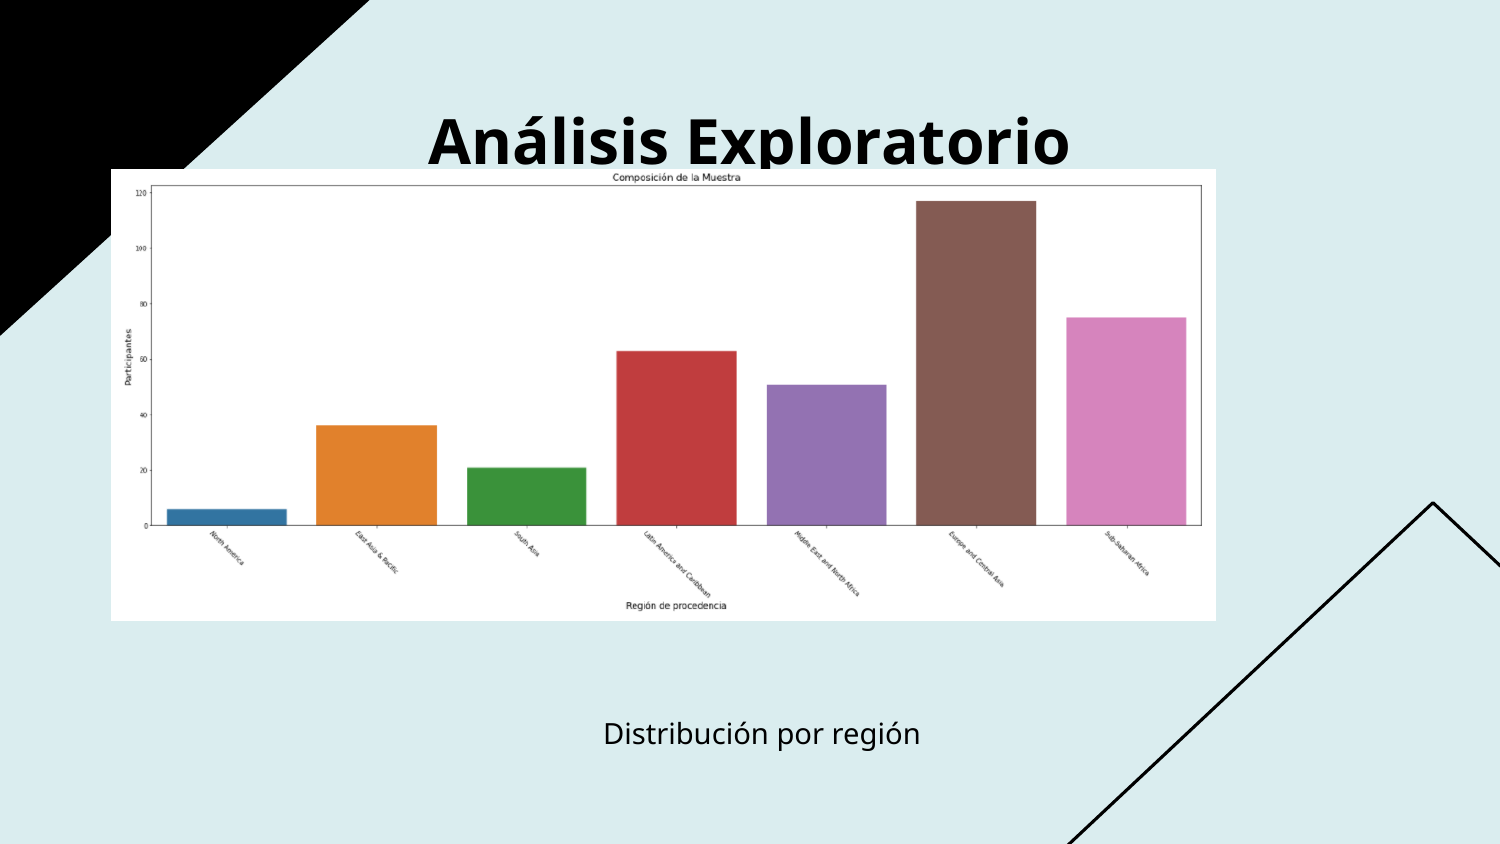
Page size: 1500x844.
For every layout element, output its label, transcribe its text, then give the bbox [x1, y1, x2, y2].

subtitle Distribución por región [566, 700, 958, 812]
title Análisis Exploratorio [323, 87, 1177, 168]
picture [111, 169, 1216, 622]
